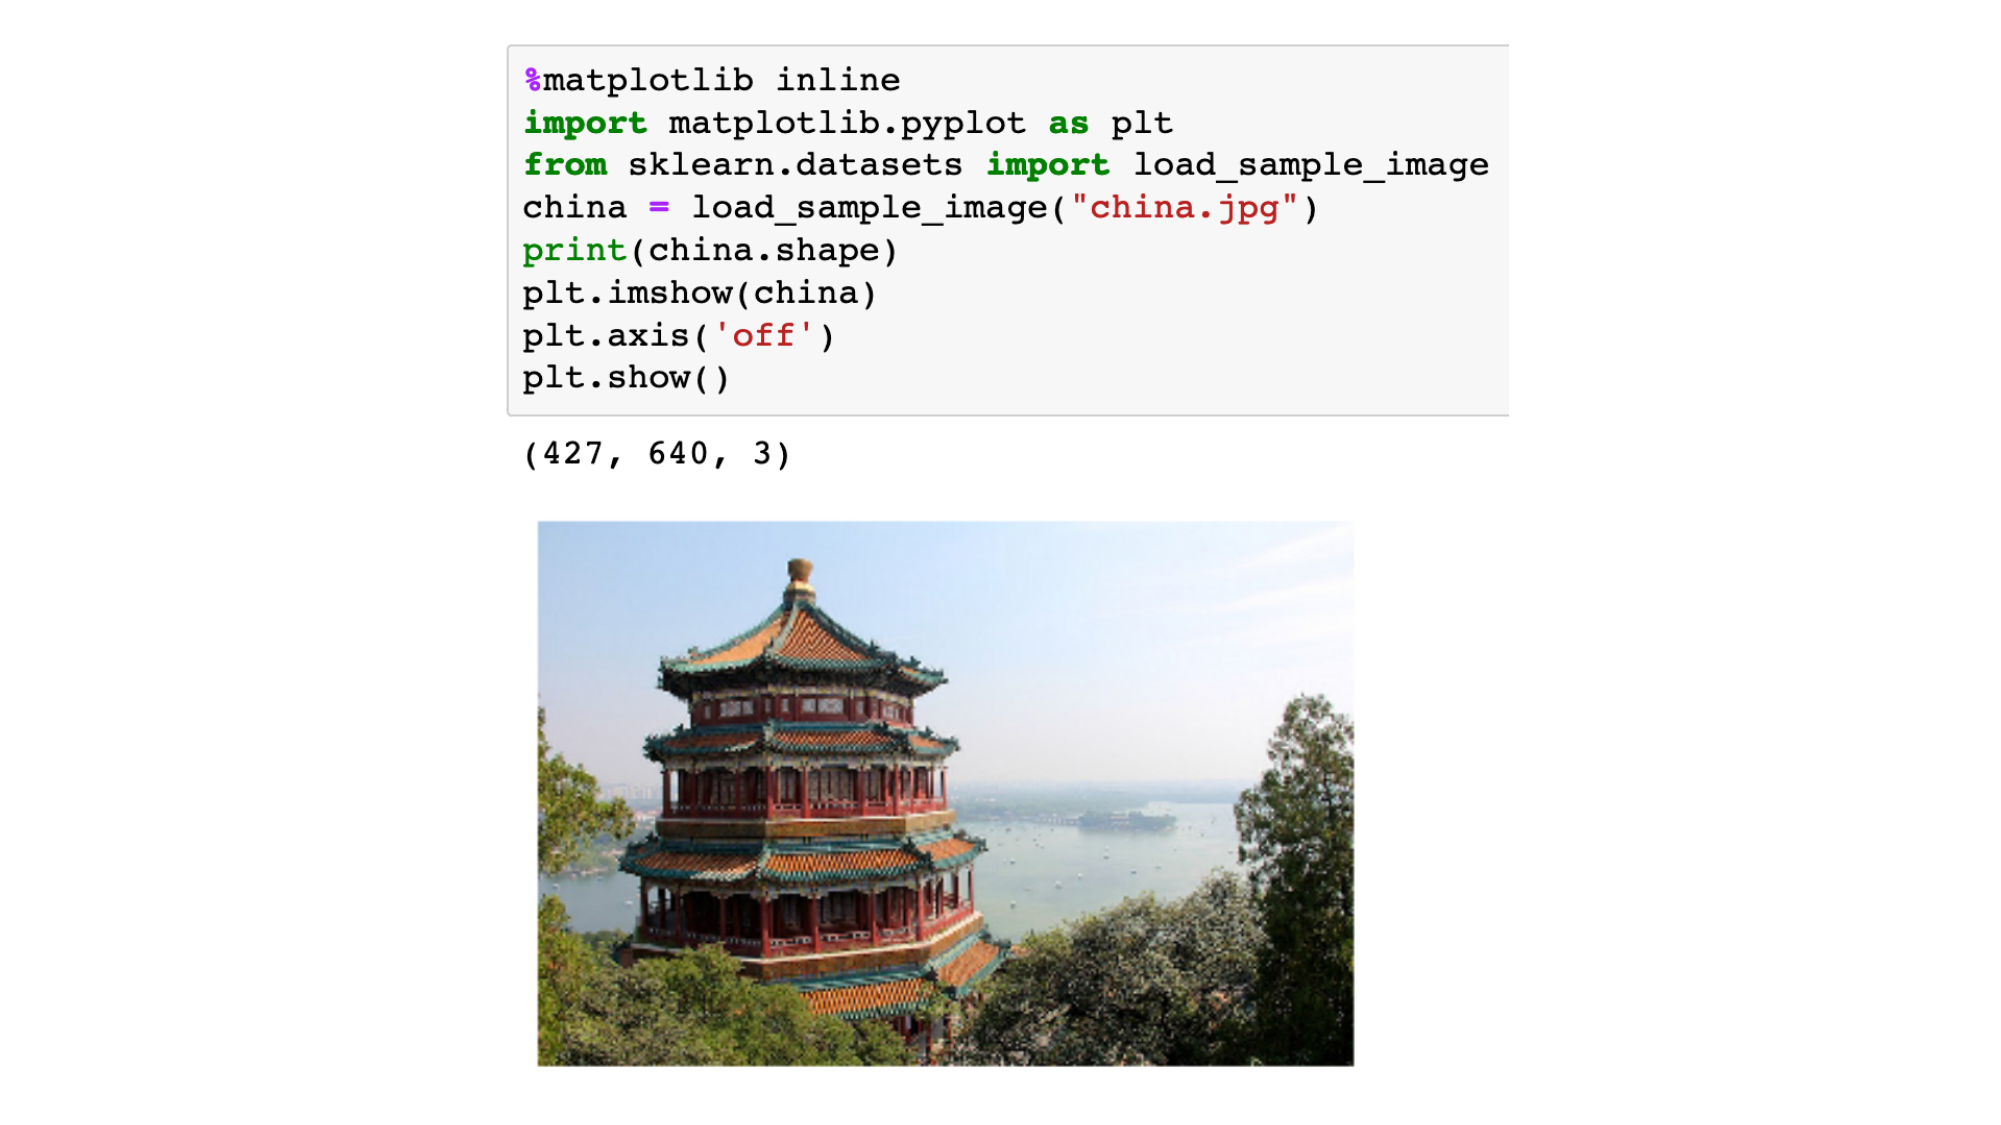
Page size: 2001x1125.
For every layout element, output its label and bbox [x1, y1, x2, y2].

picture [491, 34, 1509, 1091]
